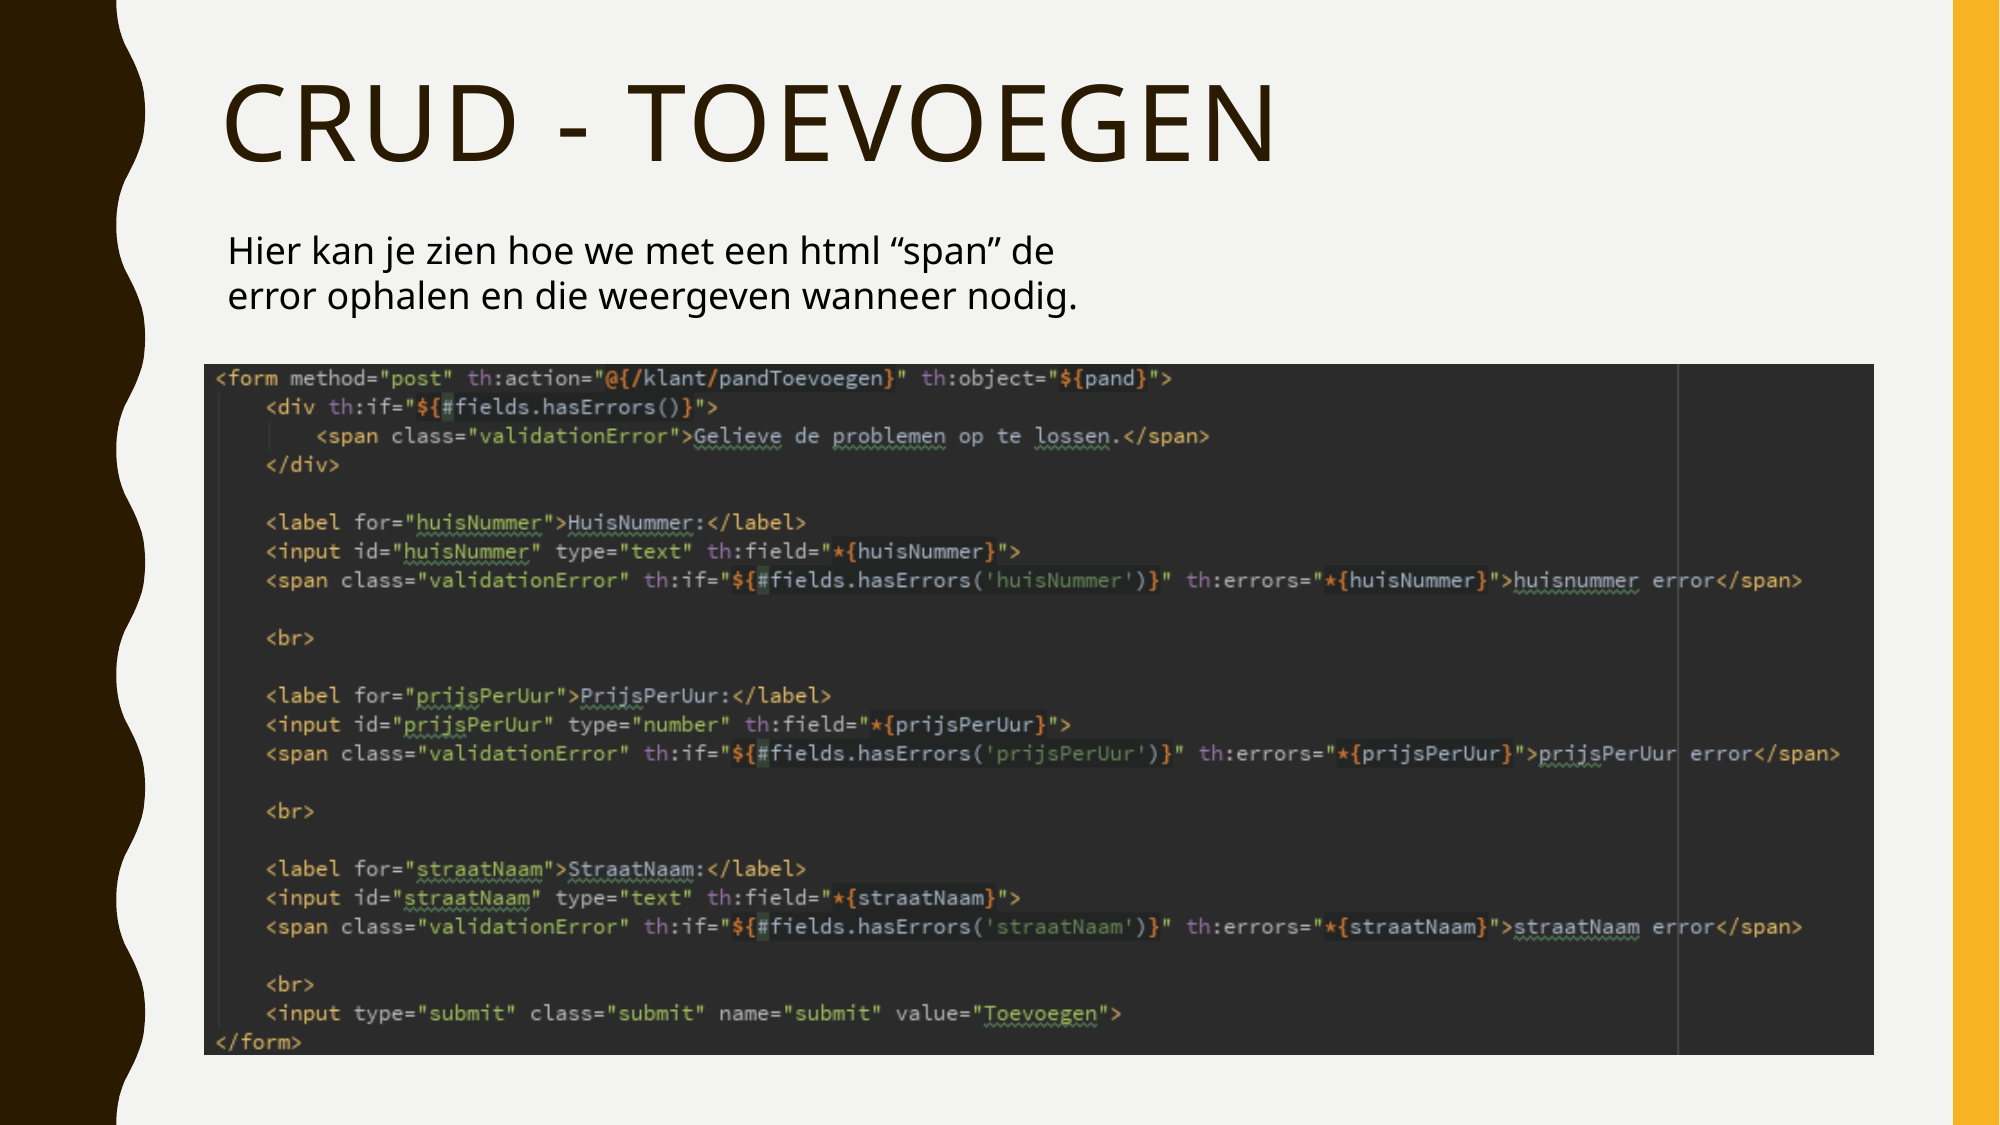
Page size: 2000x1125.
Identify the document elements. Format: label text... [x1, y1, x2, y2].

text_box [204, 283, 1928, 395]
picture [204, 364, 1874, 1055]
text_box Hier kan je zien hoe we met een html “span” de error ophalen en die weergeven wanneer nodig. [212, 219, 1136, 325]
title CRUD - toevoegen [205, 62, 1875, 283]
